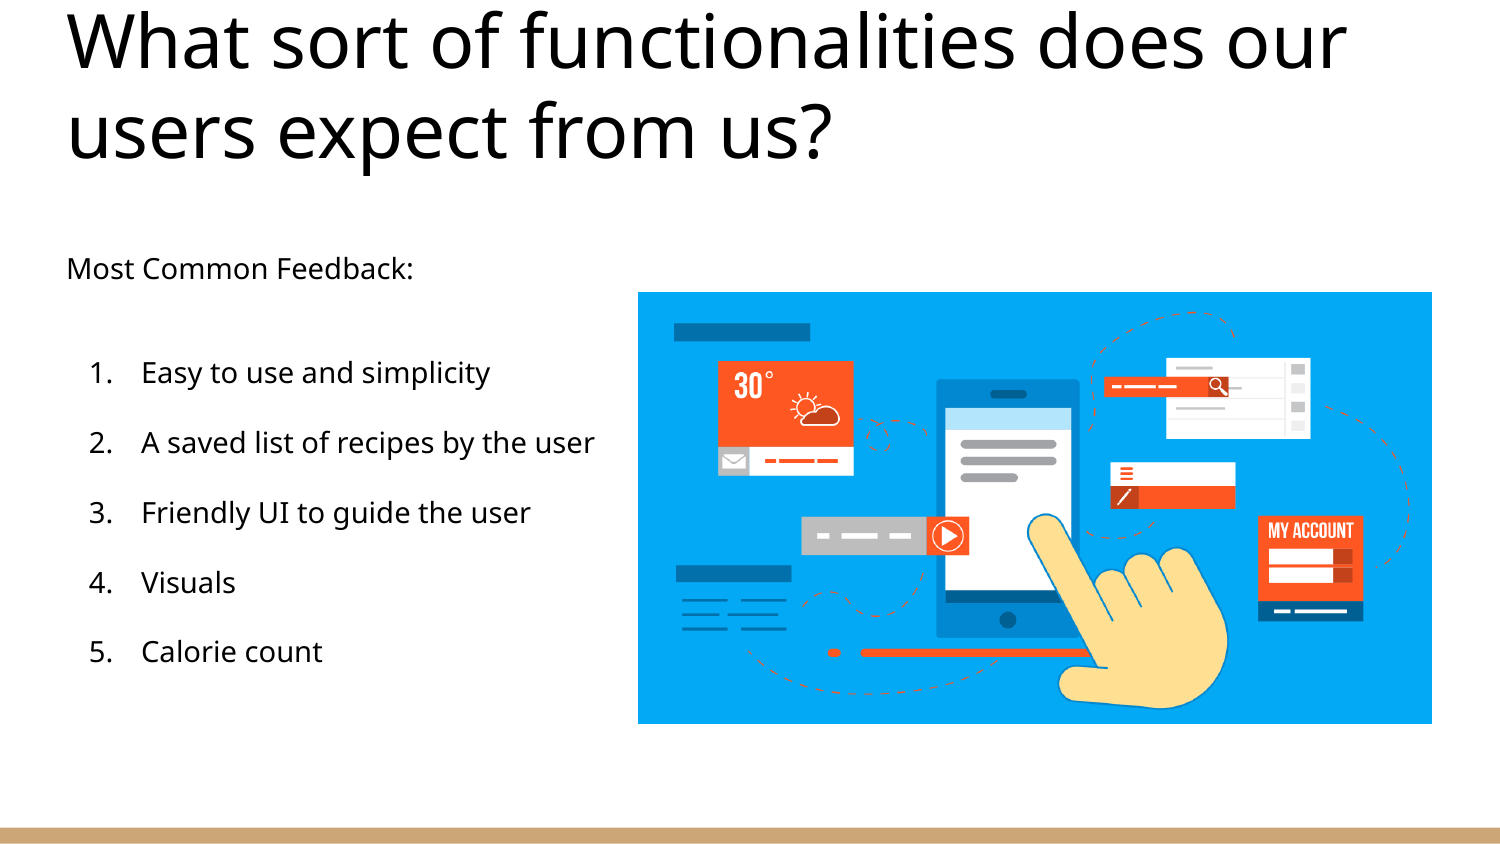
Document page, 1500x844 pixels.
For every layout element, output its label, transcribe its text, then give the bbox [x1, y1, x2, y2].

picture [802, 381, 1227, 708]
picture [719, 362, 853, 475]
picture [1259, 516, 1363, 620]
picture [829, 649, 840, 656]
picture [1105, 358, 1310, 438]
title What sort of functionalities does our users expect from us? [51, 51, 1449, 189]
list Most Common Feedback: Easy to use and simplicity A saved list of recipes by the user Friendly UI to guide the user Visuals Calorie count [51, 200, 1449, 752]
picture [1111, 463, 1235, 508]
